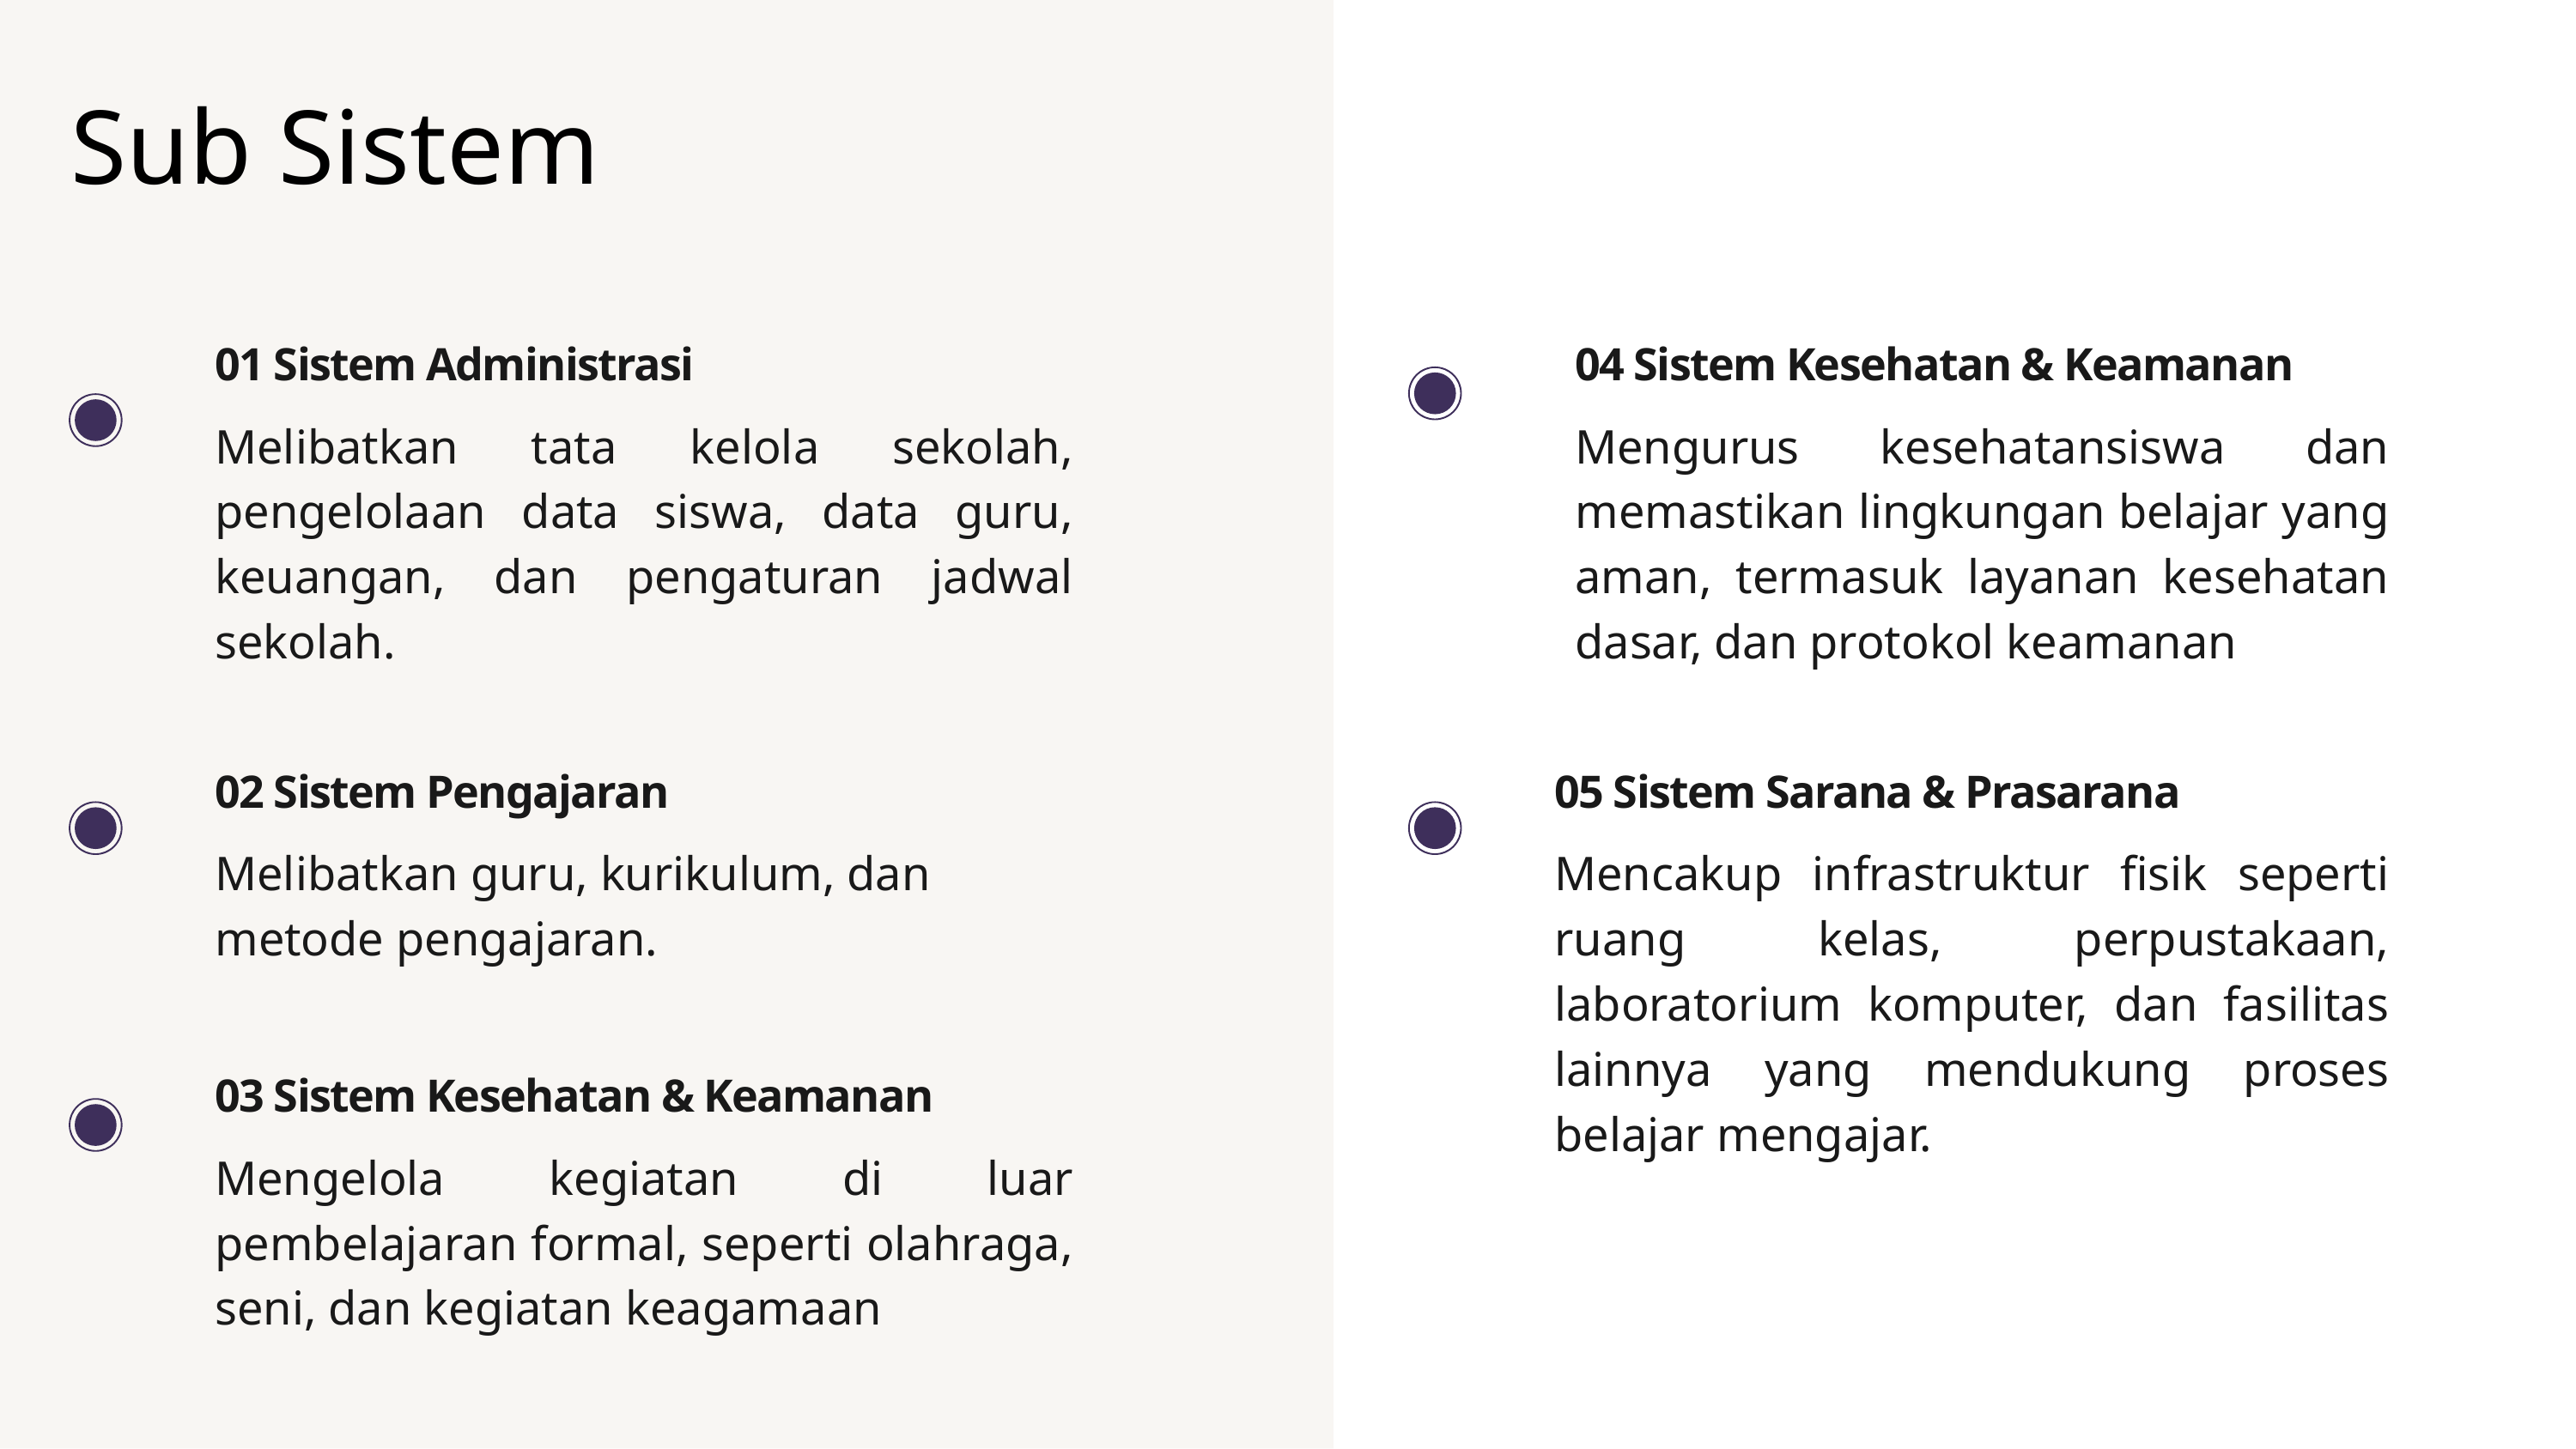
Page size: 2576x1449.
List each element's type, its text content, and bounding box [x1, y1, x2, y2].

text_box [1554, 761, 2391, 1152]
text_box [215, 1065, 1075, 1328]
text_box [68, 1097, 123, 1152]
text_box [1575, 333, 2391, 661]
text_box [215, 334, 1075, 725]
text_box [68, 392, 123, 447]
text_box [68, 801, 123, 856]
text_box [1407, 801, 1462, 856]
text_box Sub Sistem [70, 82, 1000, 205]
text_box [215, 761, 1054, 959]
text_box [1407, 366, 1462, 421]
text_box [0, 0, 1334, 1449]
